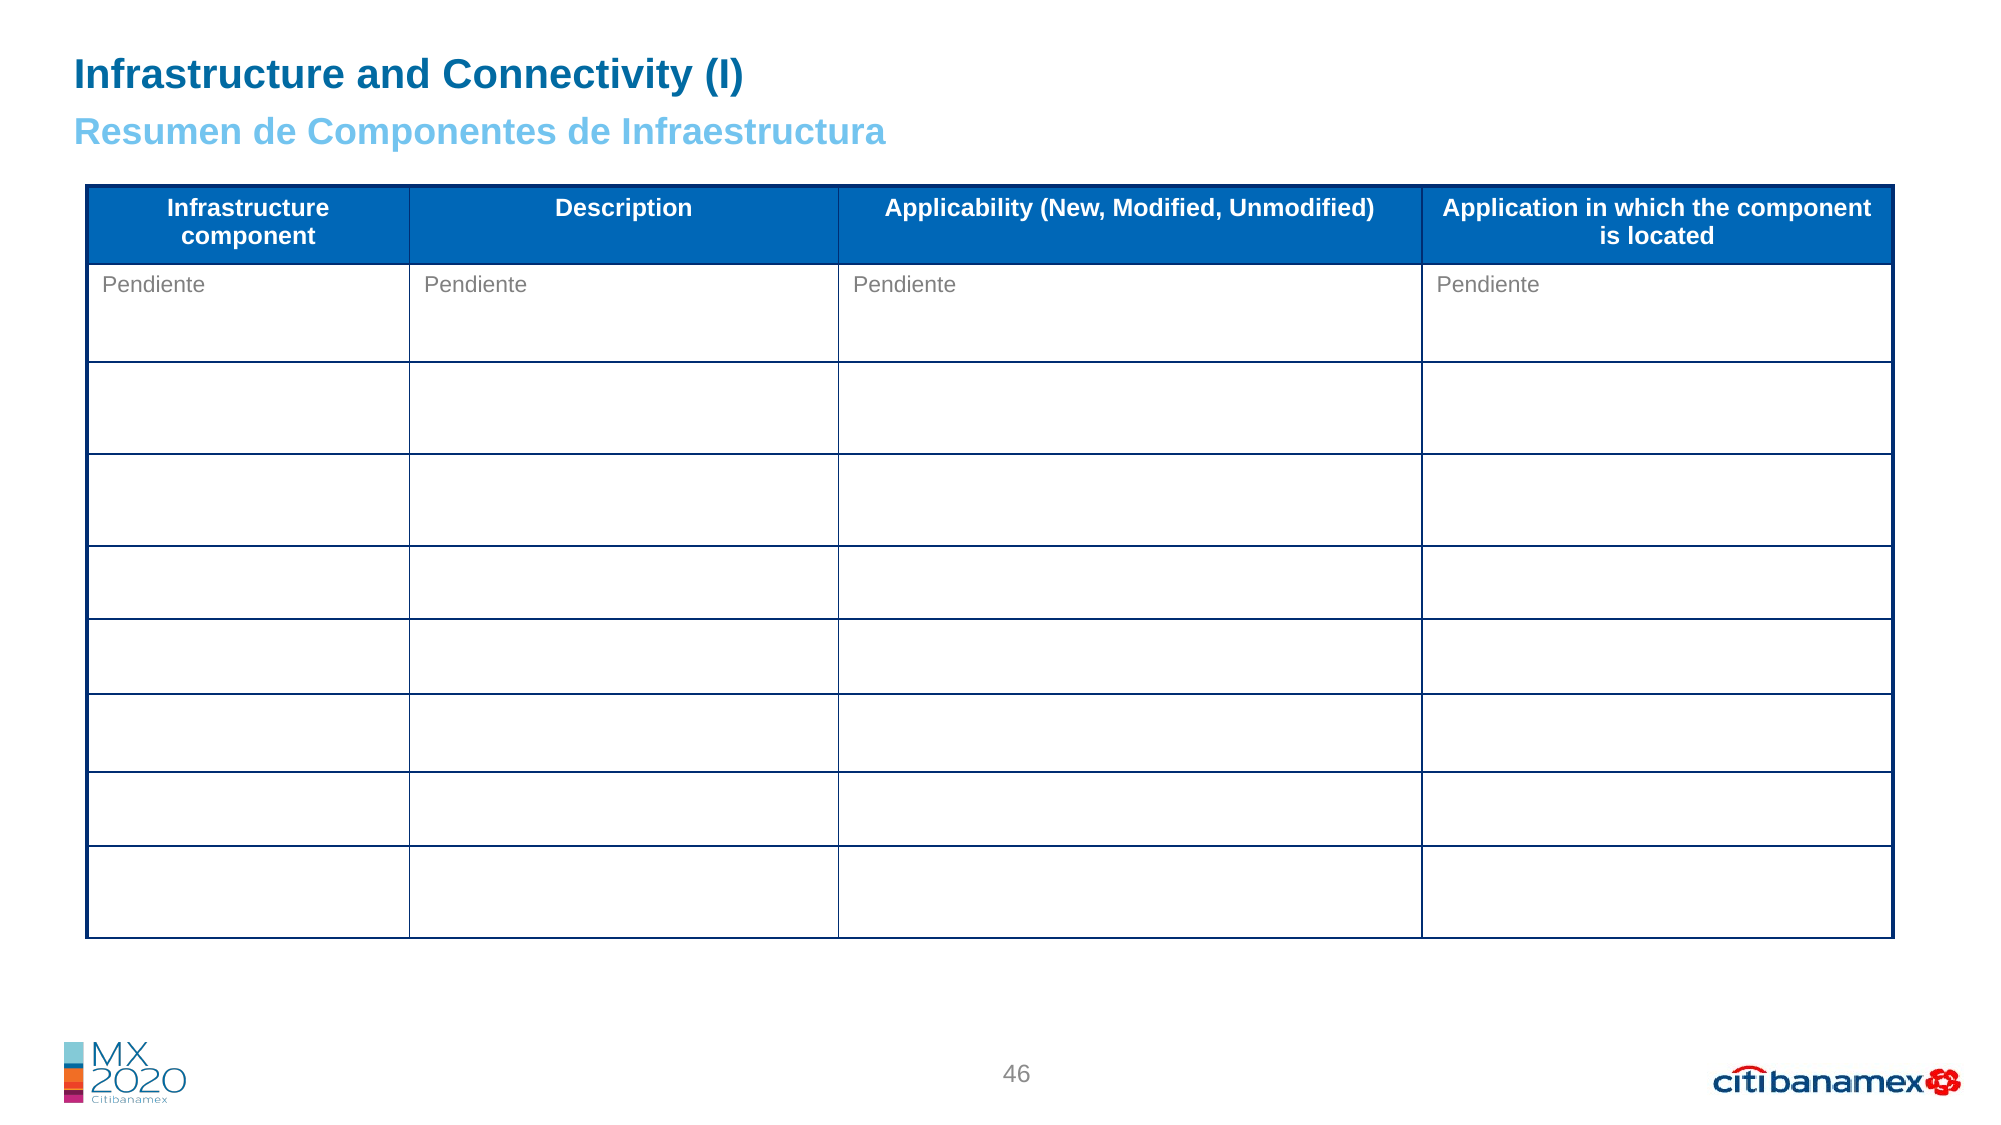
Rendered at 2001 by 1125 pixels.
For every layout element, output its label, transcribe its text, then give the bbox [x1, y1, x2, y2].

picture [131, 1042, 144, 1050]
table_cell [89, 363, 409, 453]
table_cell [1423, 847, 1891, 937]
table_cell [410, 455, 838, 545]
table_header Application in which the component is located [1423, 188, 1891, 263]
table_cell [1423, 455, 1891, 545]
table_cell [89, 547, 409, 618]
table_cell [1423, 773, 1891, 845]
table_cell Pendiente [1423, 265, 1891, 361]
table_cell [410, 547, 838, 618]
table_cell Pendiente [89, 265, 409, 361]
table_cell [839, 547, 1421, 618]
table_cell [839, 847, 1421, 937]
table_cell [839, 620, 1421, 693]
table_cell [1423, 547, 1891, 618]
table_header Applicability (New, Modified, Unmodified) [839, 188, 1421, 263]
table_header Description [410, 188, 838, 263]
table_cell [410, 773, 838, 845]
picture [97, 1042, 117, 1060]
text_box Resumen de Componentes de Infraestructura [66, 100, 942, 160]
table_cell Pendiente [410, 265, 838, 361]
table_cell [89, 847, 409, 937]
table_cell [89, 695, 409, 771]
table_cell [410, 363, 838, 453]
table_cell [89, 773, 409, 845]
table_cell [839, 695, 1421, 771]
table_cell [839, 455, 1421, 545]
picture [64, 1042, 186, 1103]
picture [1707, 1063, 1964, 1097]
text_box Infrastructure and Connectivity (I) [66, 38, 1311, 104]
table_cell [1423, 620, 1891, 693]
table_cell [839, 773, 1421, 845]
table_cell [89, 620, 409, 693]
table_cell [89, 455, 409, 545]
table_cell [1423, 363, 1891, 453]
table_cell [839, 363, 1421, 453]
table_cell [410, 847, 838, 937]
table_header Infrastructure component [89, 188, 409, 263]
table_cell [1423, 695, 1891, 771]
table_cell [410, 695, 838, 771]
table_cell Pendiente [839, 265, 1421, 361]
table_cell [410, 620, 838, 693]
